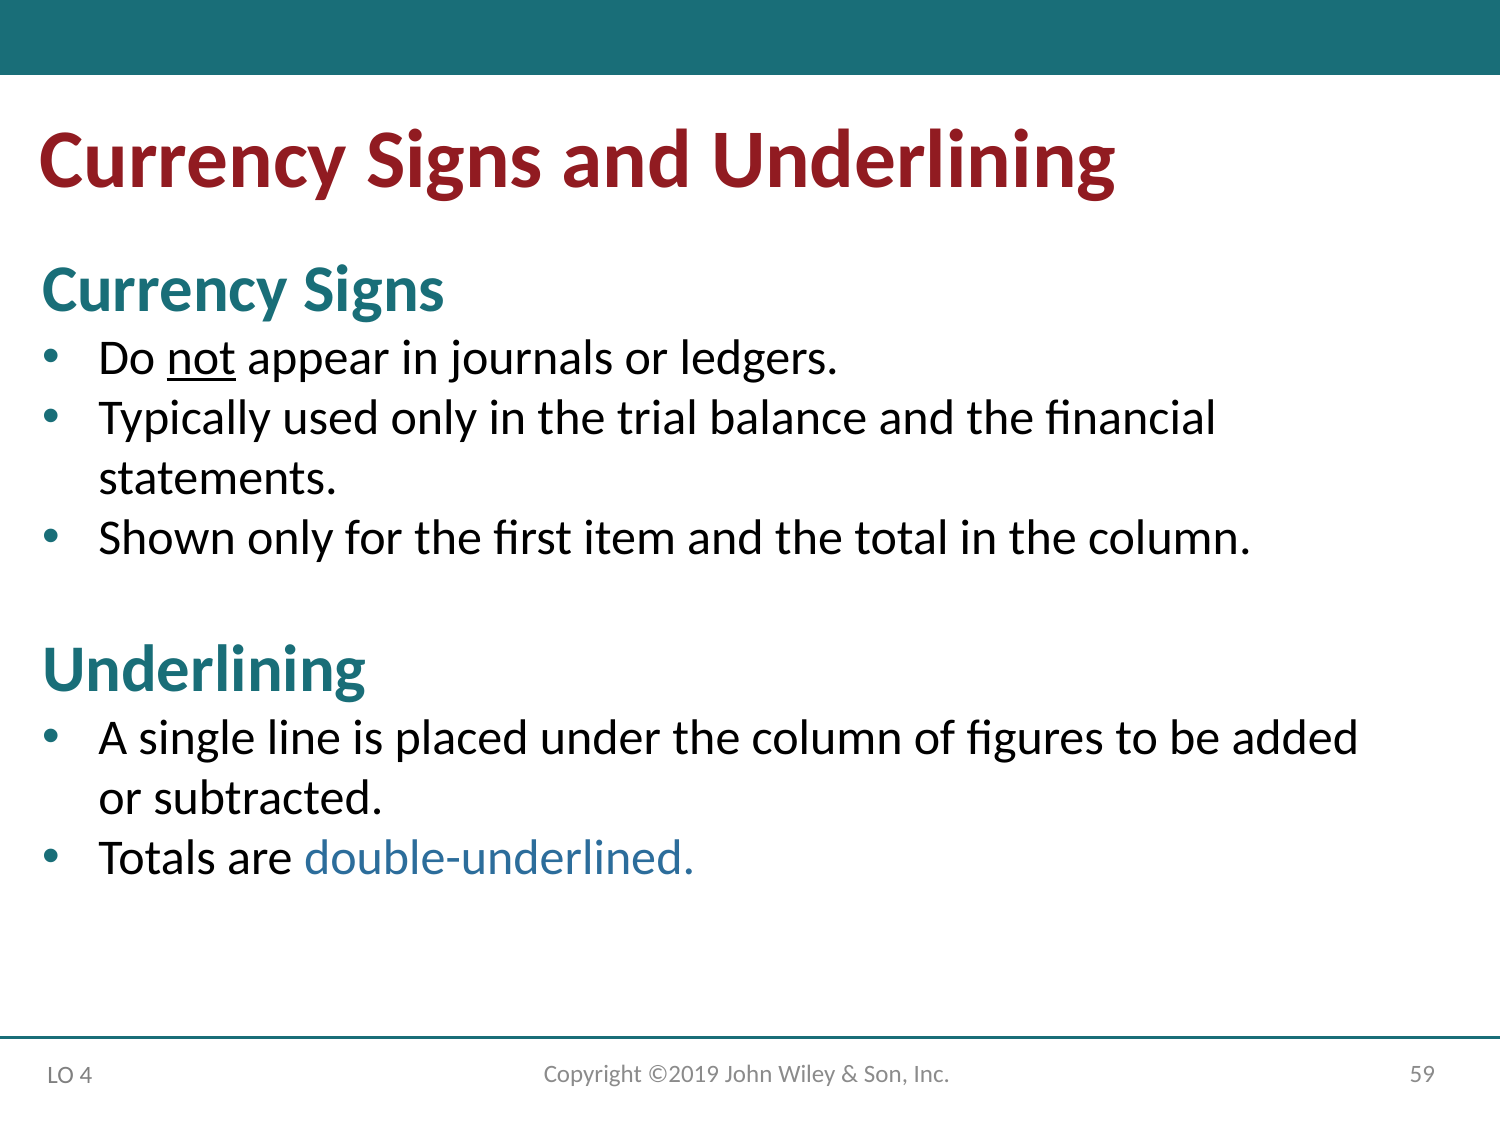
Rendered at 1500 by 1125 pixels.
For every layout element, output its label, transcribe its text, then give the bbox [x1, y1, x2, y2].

footer Copyright ©2019 John Wiley & Son, Inc. [496, 1042, 1004, 1103]
list LO 4 [37, 1051, 118, 1125]
title Currency Signs and Underlining [24, 107, 1475, 311]
text_box Currency Signs Do not appear in journals or ledgers. Typically used only in the trial balance and the financial statements. Shown only for the first item and the total in the column. Underlining A single line is placed under the column of figures to be added or subtracted. Totals are double-underlined. [27, 237, 1388, 1013]
slide_number 59 [1059, 1042, 1450, 1103]
